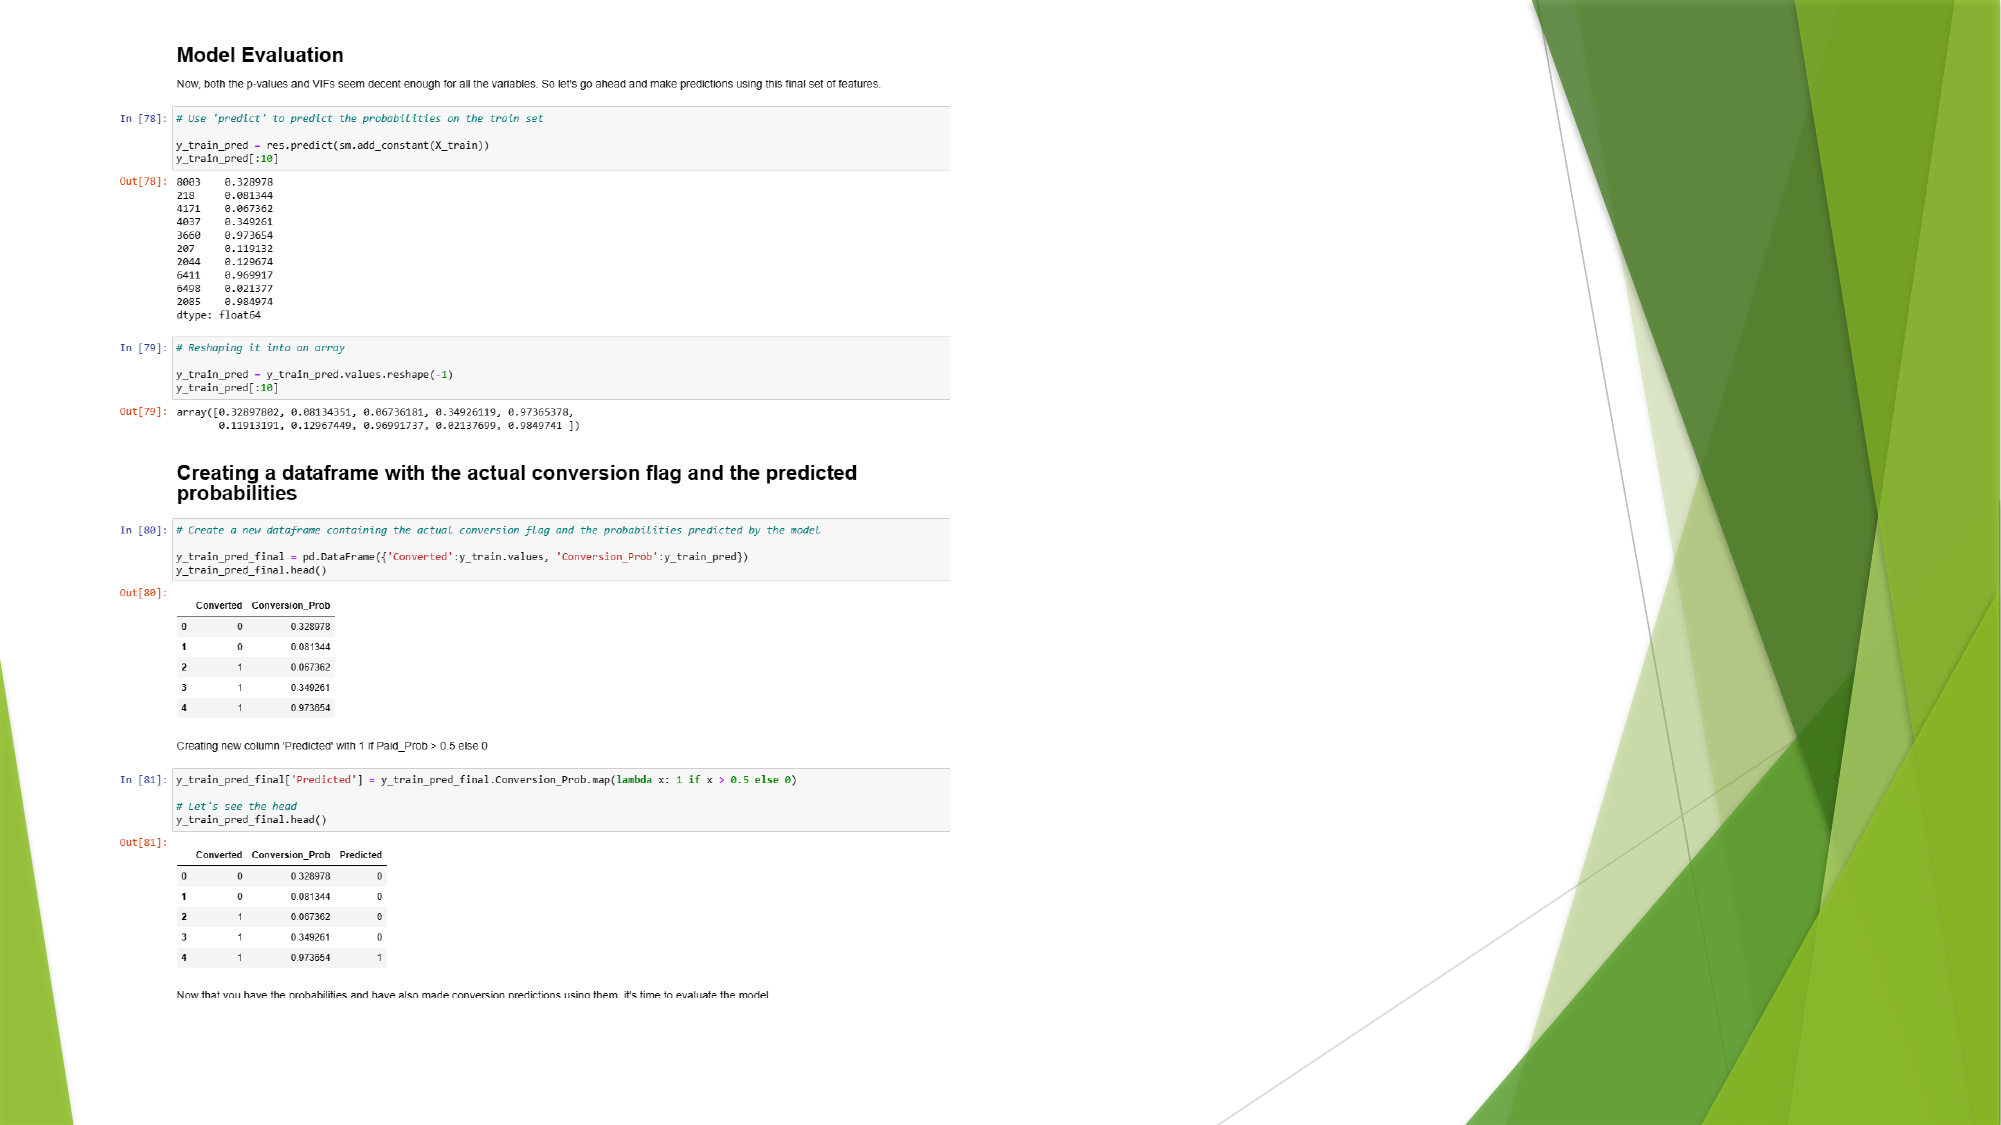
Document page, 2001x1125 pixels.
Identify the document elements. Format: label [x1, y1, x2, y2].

picture [78, 34, 950, 998]
